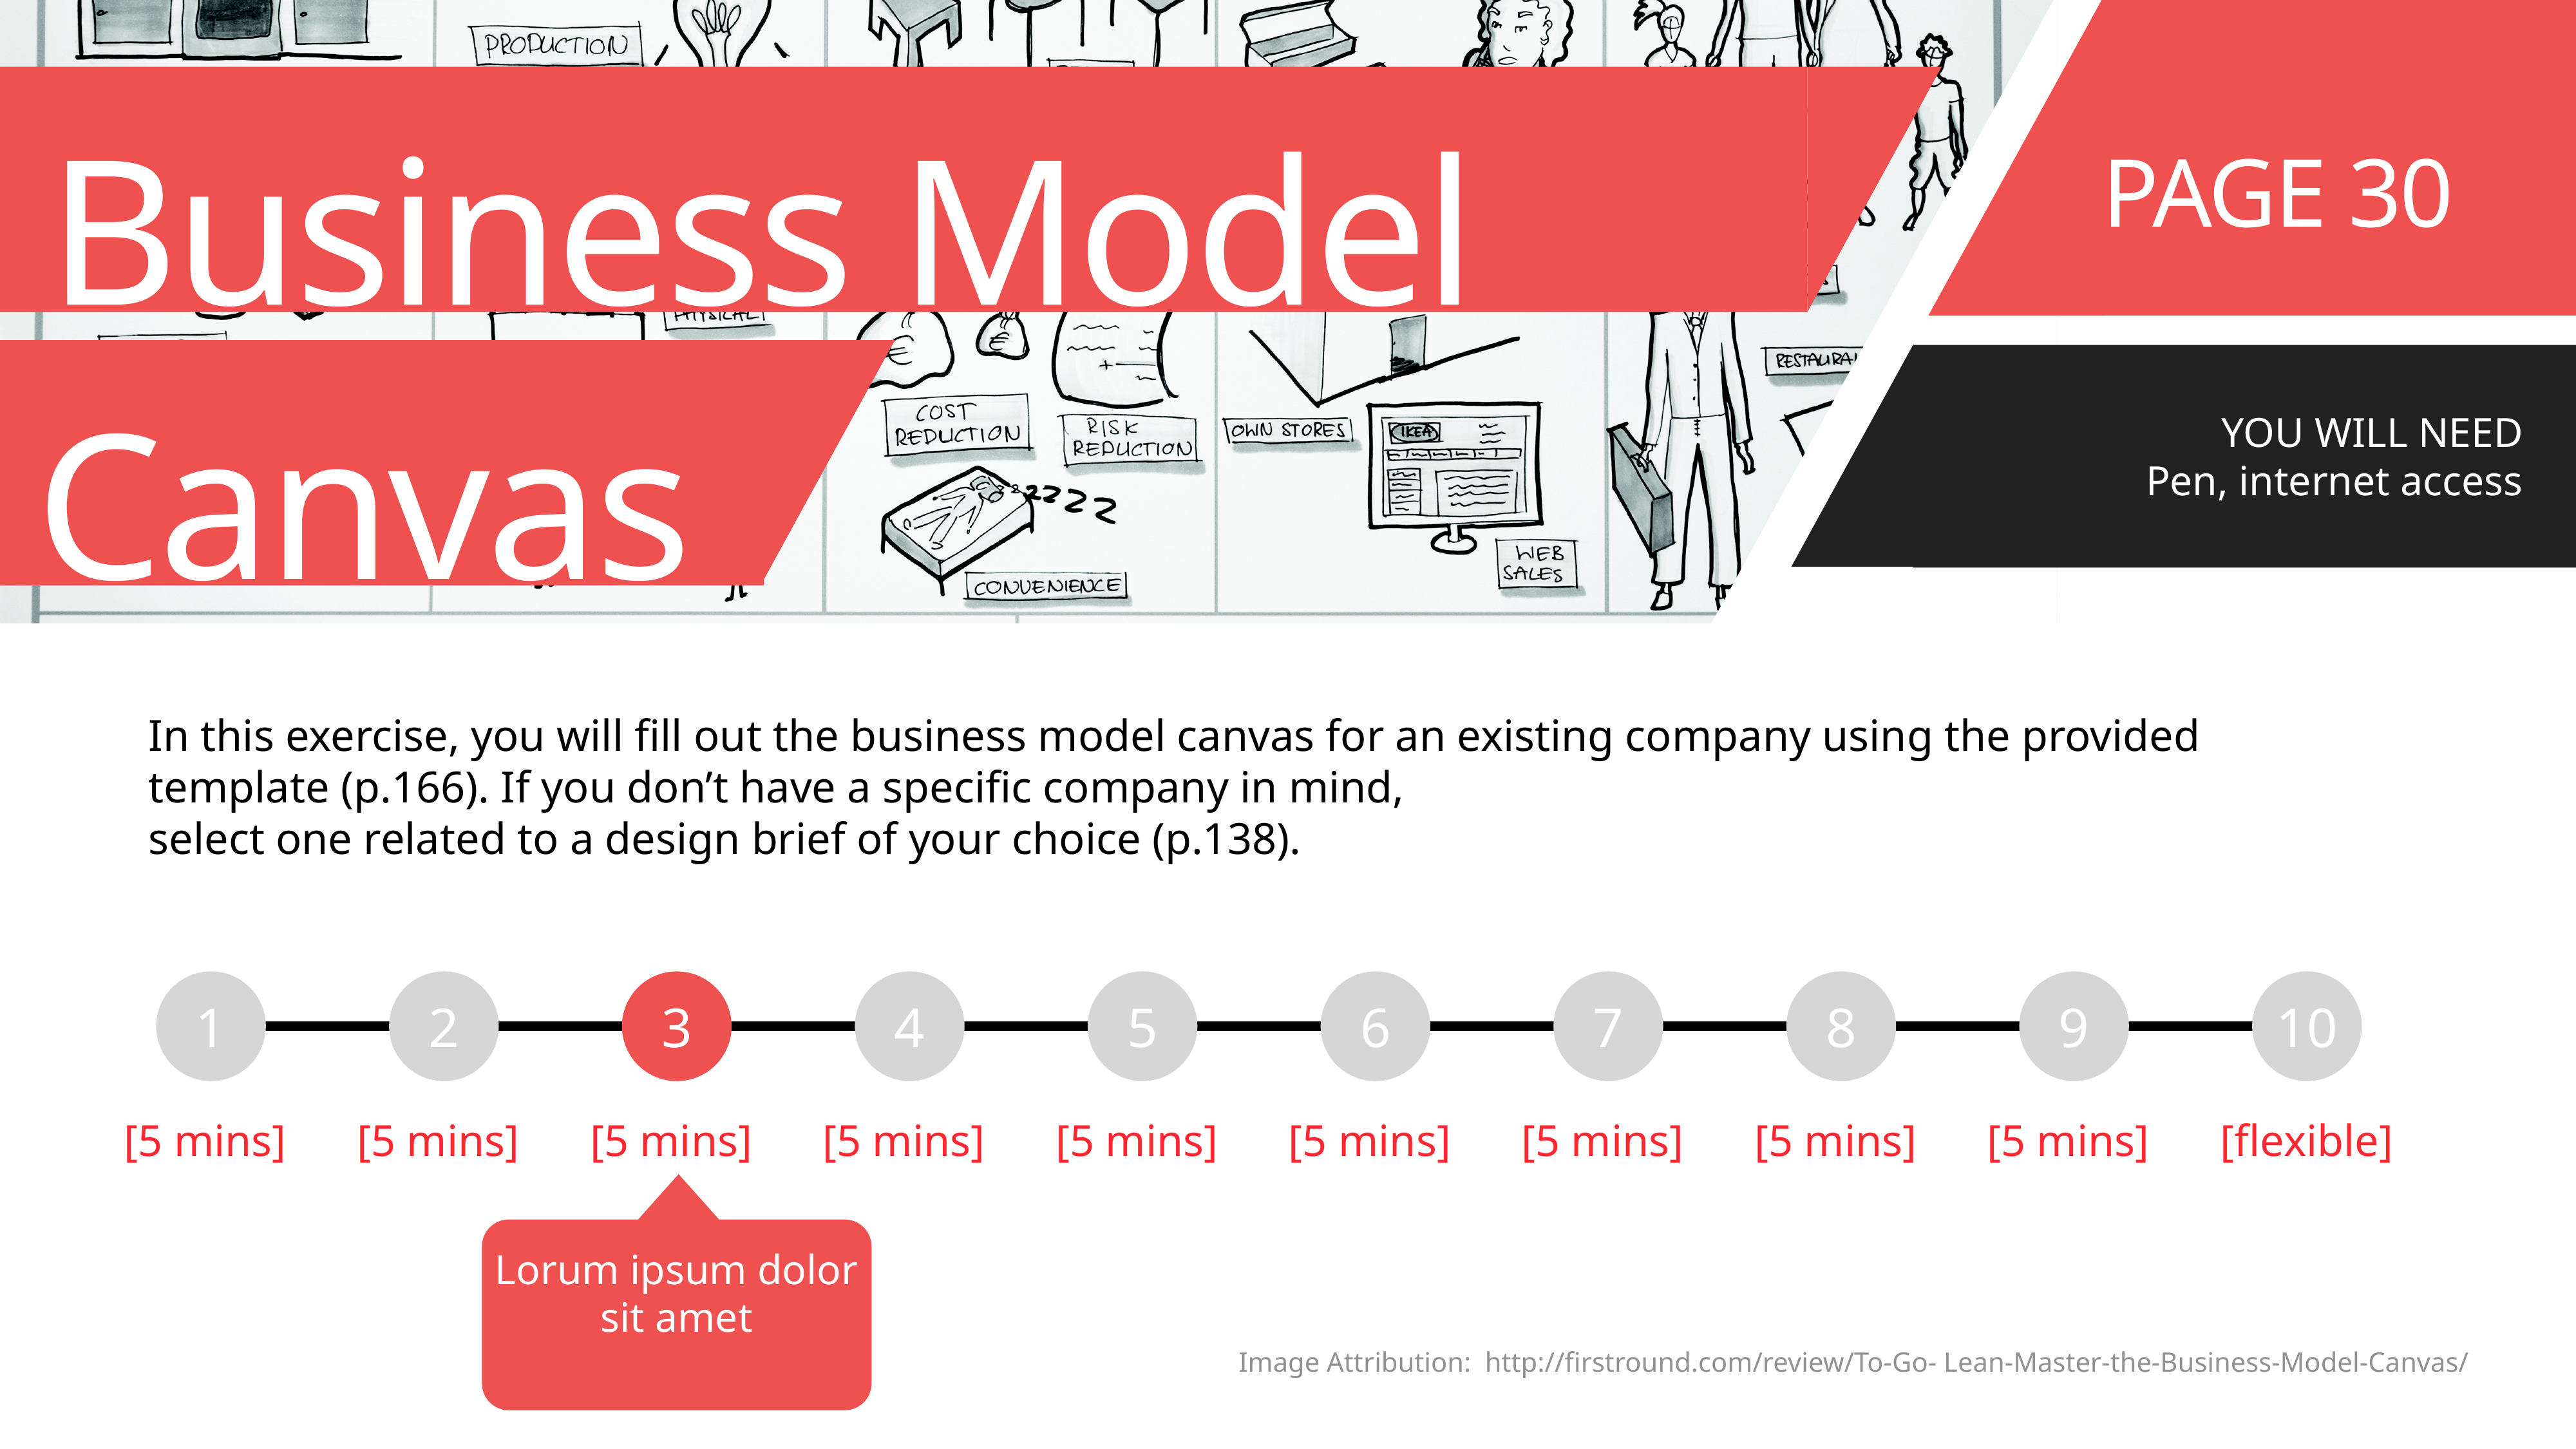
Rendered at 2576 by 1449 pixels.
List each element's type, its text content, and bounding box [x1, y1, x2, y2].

text_box Lorum ipsum dolor sit amet [482, 1174, 872, 1410]
text_box [5 mins] [1497, 1106, 1719, 1173]
text_box [5 mins] [565, 1106, 788, 1173]
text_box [388, 971, 2130, 1081]
text_box [flexible] [2186, 1106, 2568, 1173]
text_box [5 mins] [99, 1106, 323, 1173]
text_box [5 mins] [1730, 1106, 1953, 1173]
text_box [0, 0, 2576, 926]
text_box [5 mins] [1962, 1106, 2186, 1173]
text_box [156, 971, 388, 1081]
text_box [5 mins] [1031, 1106, 1254, 1173]
text_box Image Attribution: http://firstround.com/review/To-Go- Lean-Master-the-Business-Model-Canvas/ [1231, 1337, 2484, 1385]
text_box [2130, 971, 2362, 1081]
text_box [5 mins] [798, 1106, 1021, 1173]
text_box [5 mins] [1264, 1106, 1487, 1173]
text_box [5 mins] [332, 1106, 555, 1173]
